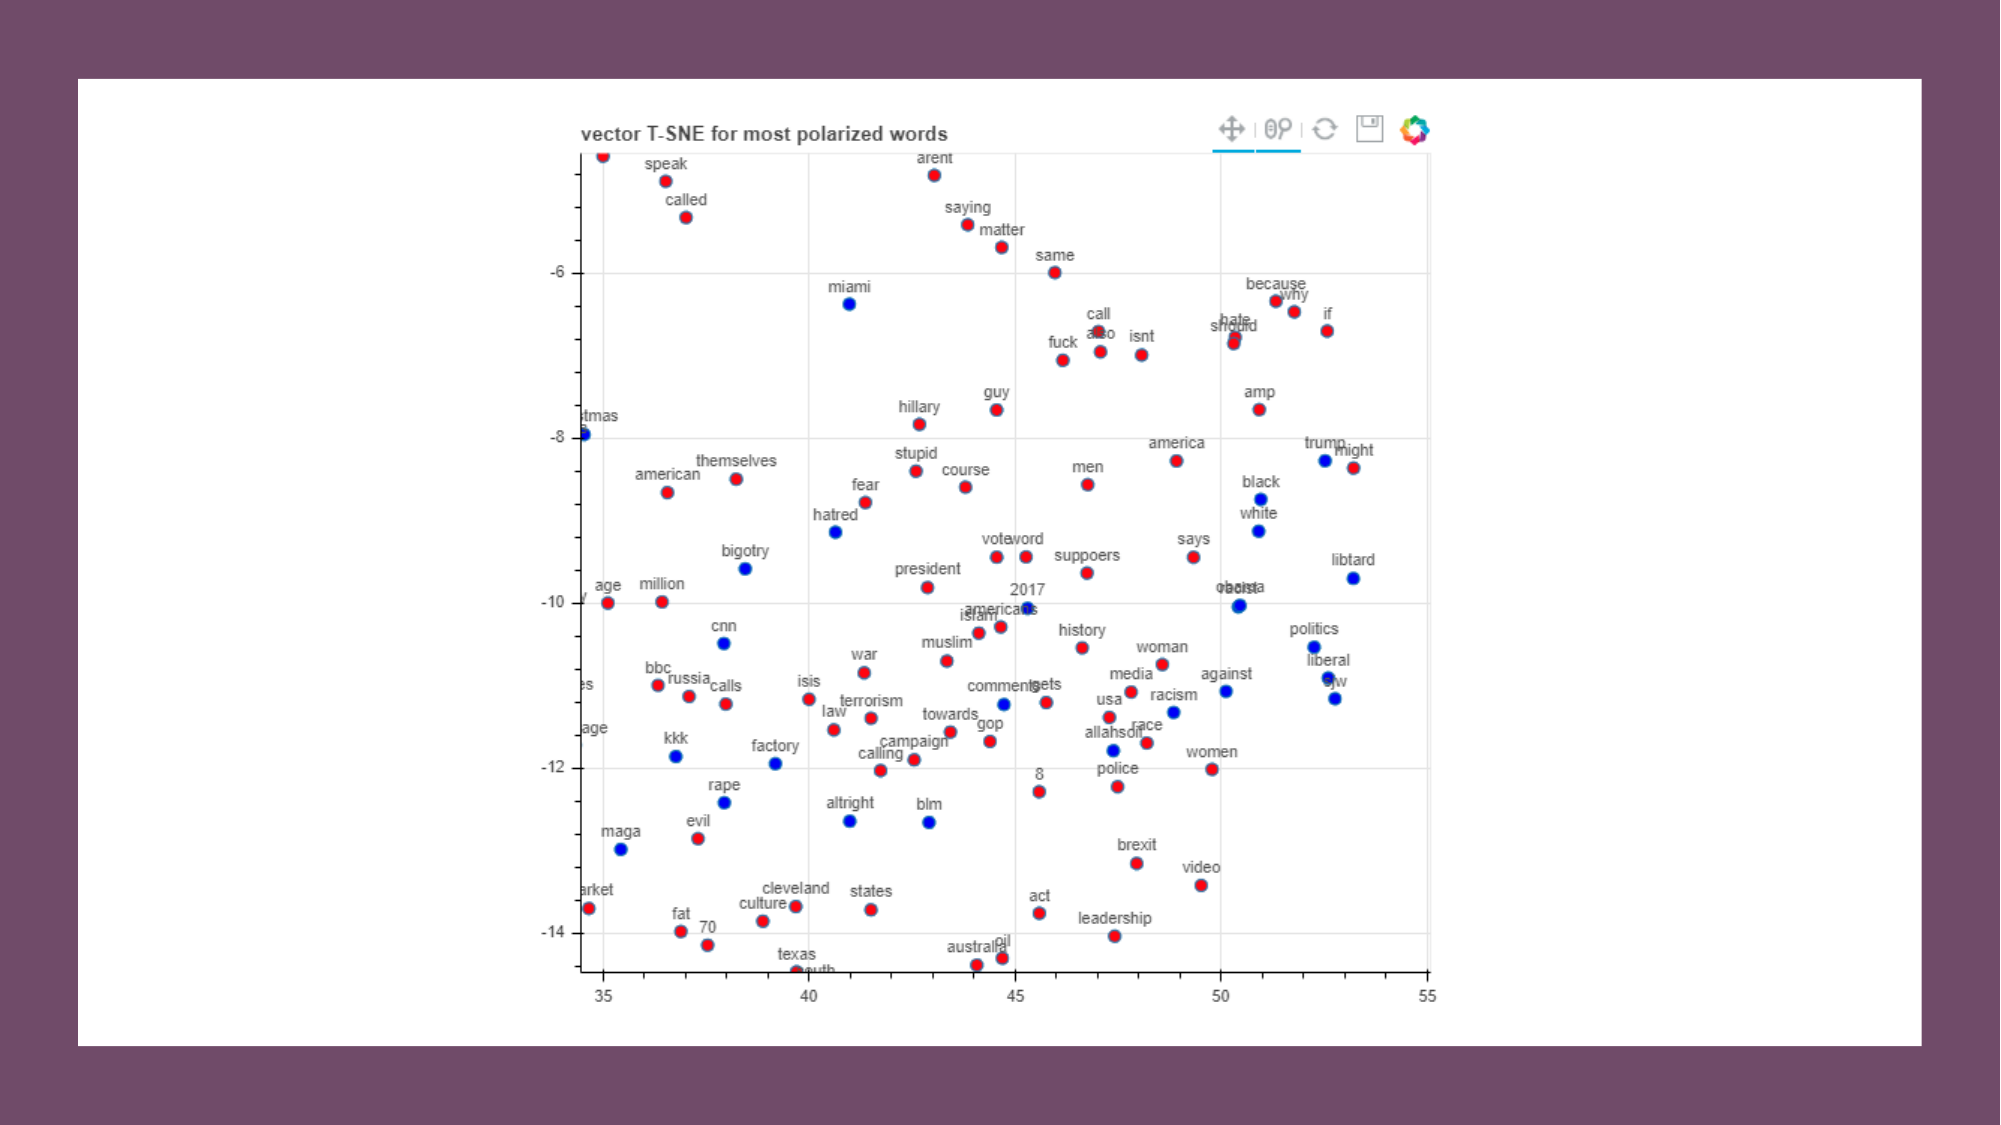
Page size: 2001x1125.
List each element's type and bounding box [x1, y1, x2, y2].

text_box [0, 0, 2000, 1125]
text_box [77, 78, 1923, 1047]
picture [531, 105, 1469, 1020]
